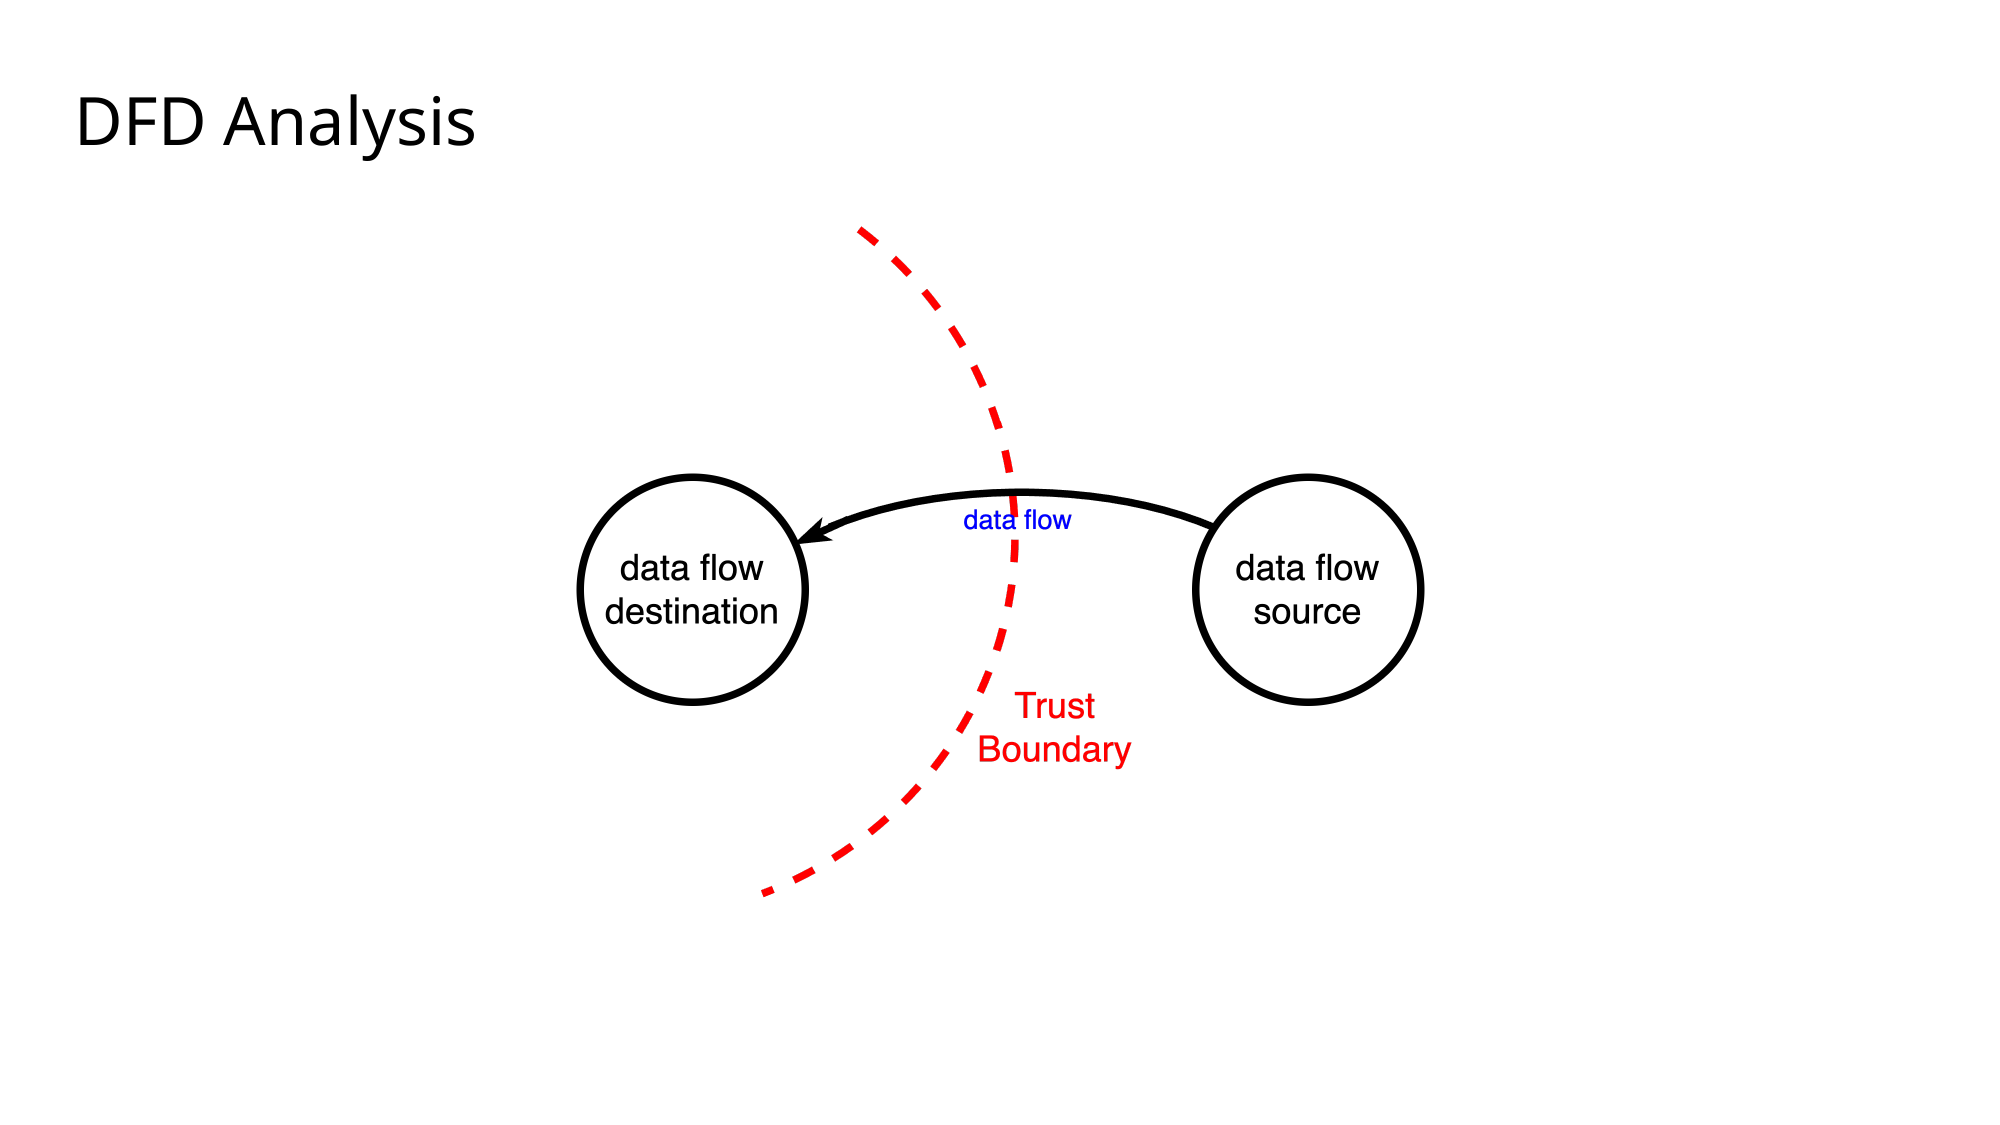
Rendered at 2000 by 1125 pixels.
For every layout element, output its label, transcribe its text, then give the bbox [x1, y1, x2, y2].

picture [561, 206, 1438, 919]
title DFD Analysis [74, 75, 1925, 162]
